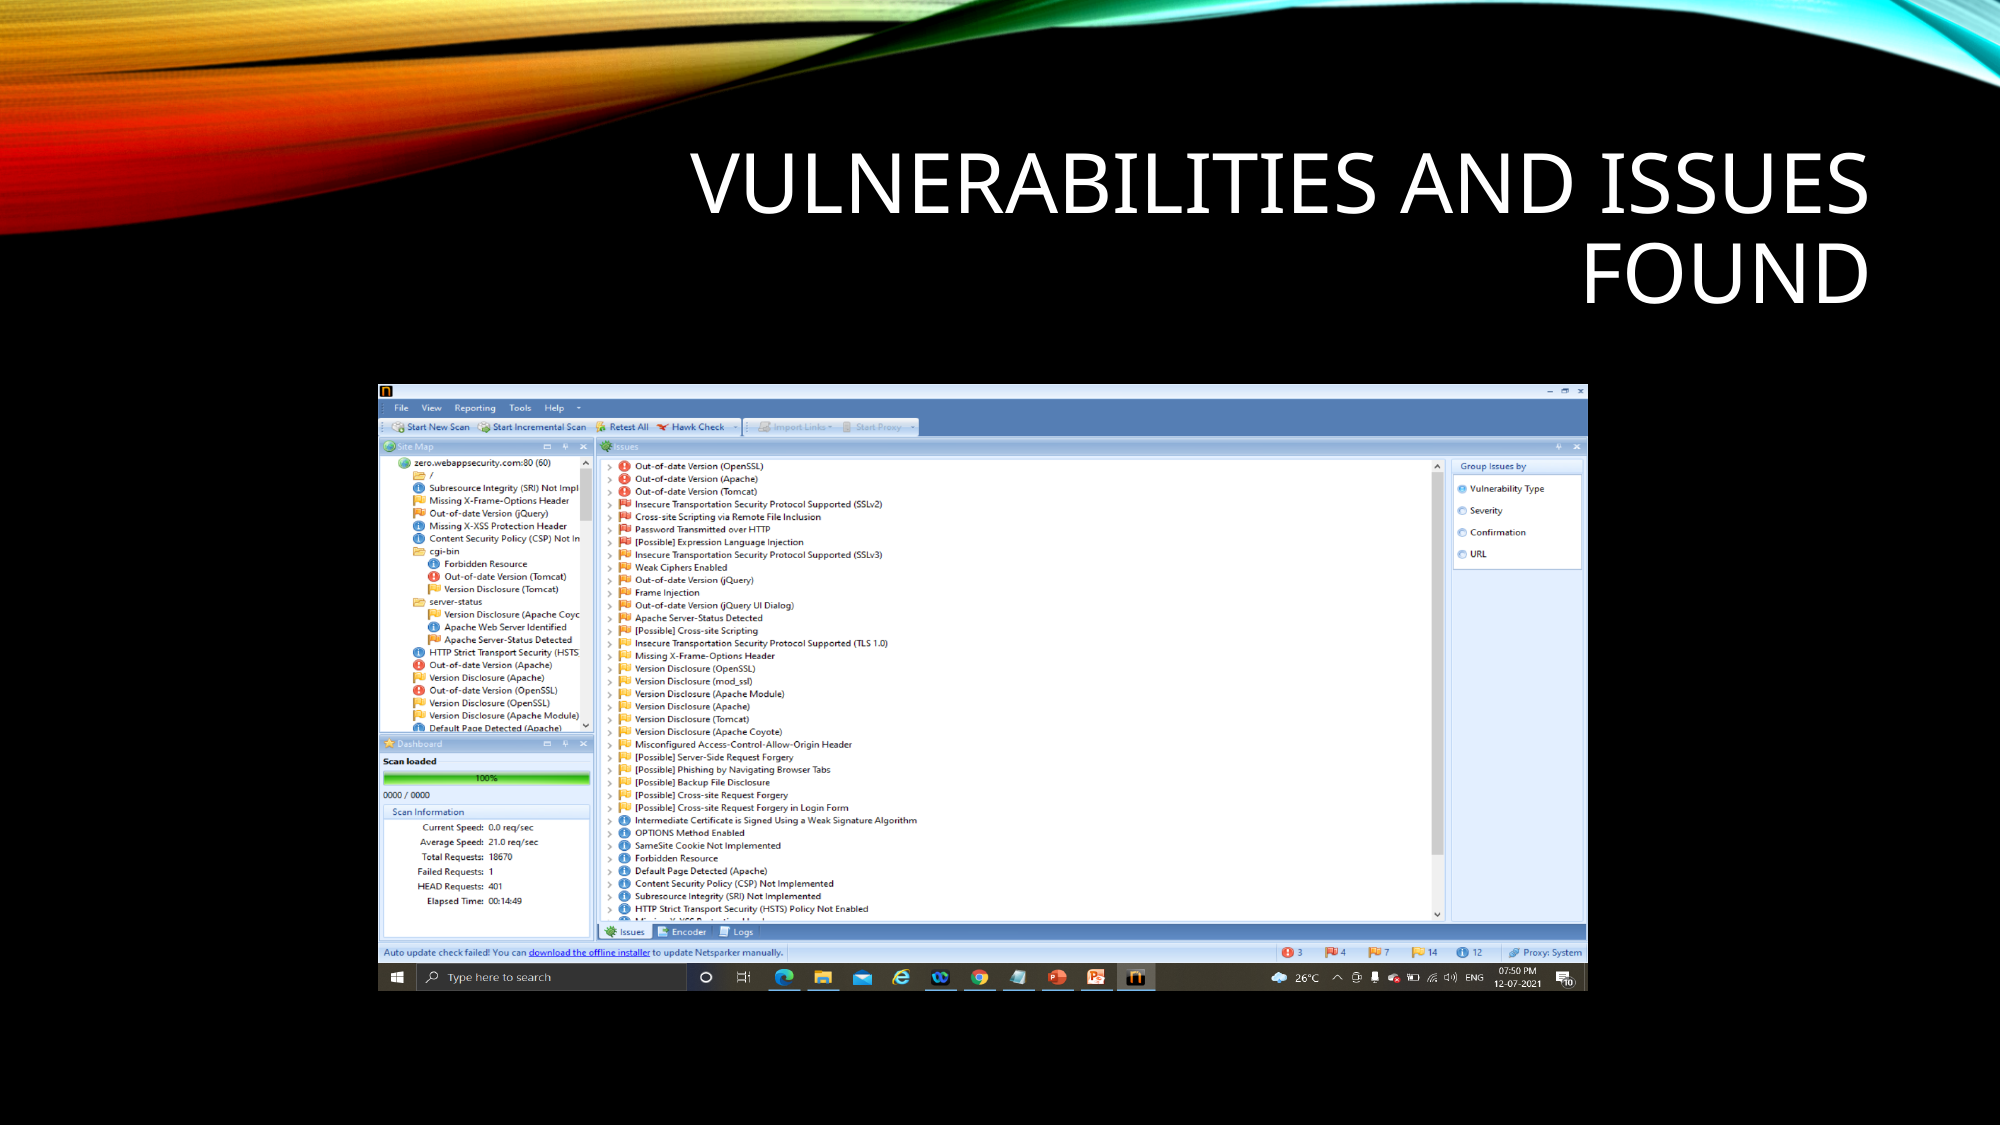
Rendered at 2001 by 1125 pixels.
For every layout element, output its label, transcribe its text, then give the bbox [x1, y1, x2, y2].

title Vulnerabilities And Issues Found [474, 125, 1888, 338]
picture [378, 384, 1589, 991]
picture [0, 0, 2000, 237]
